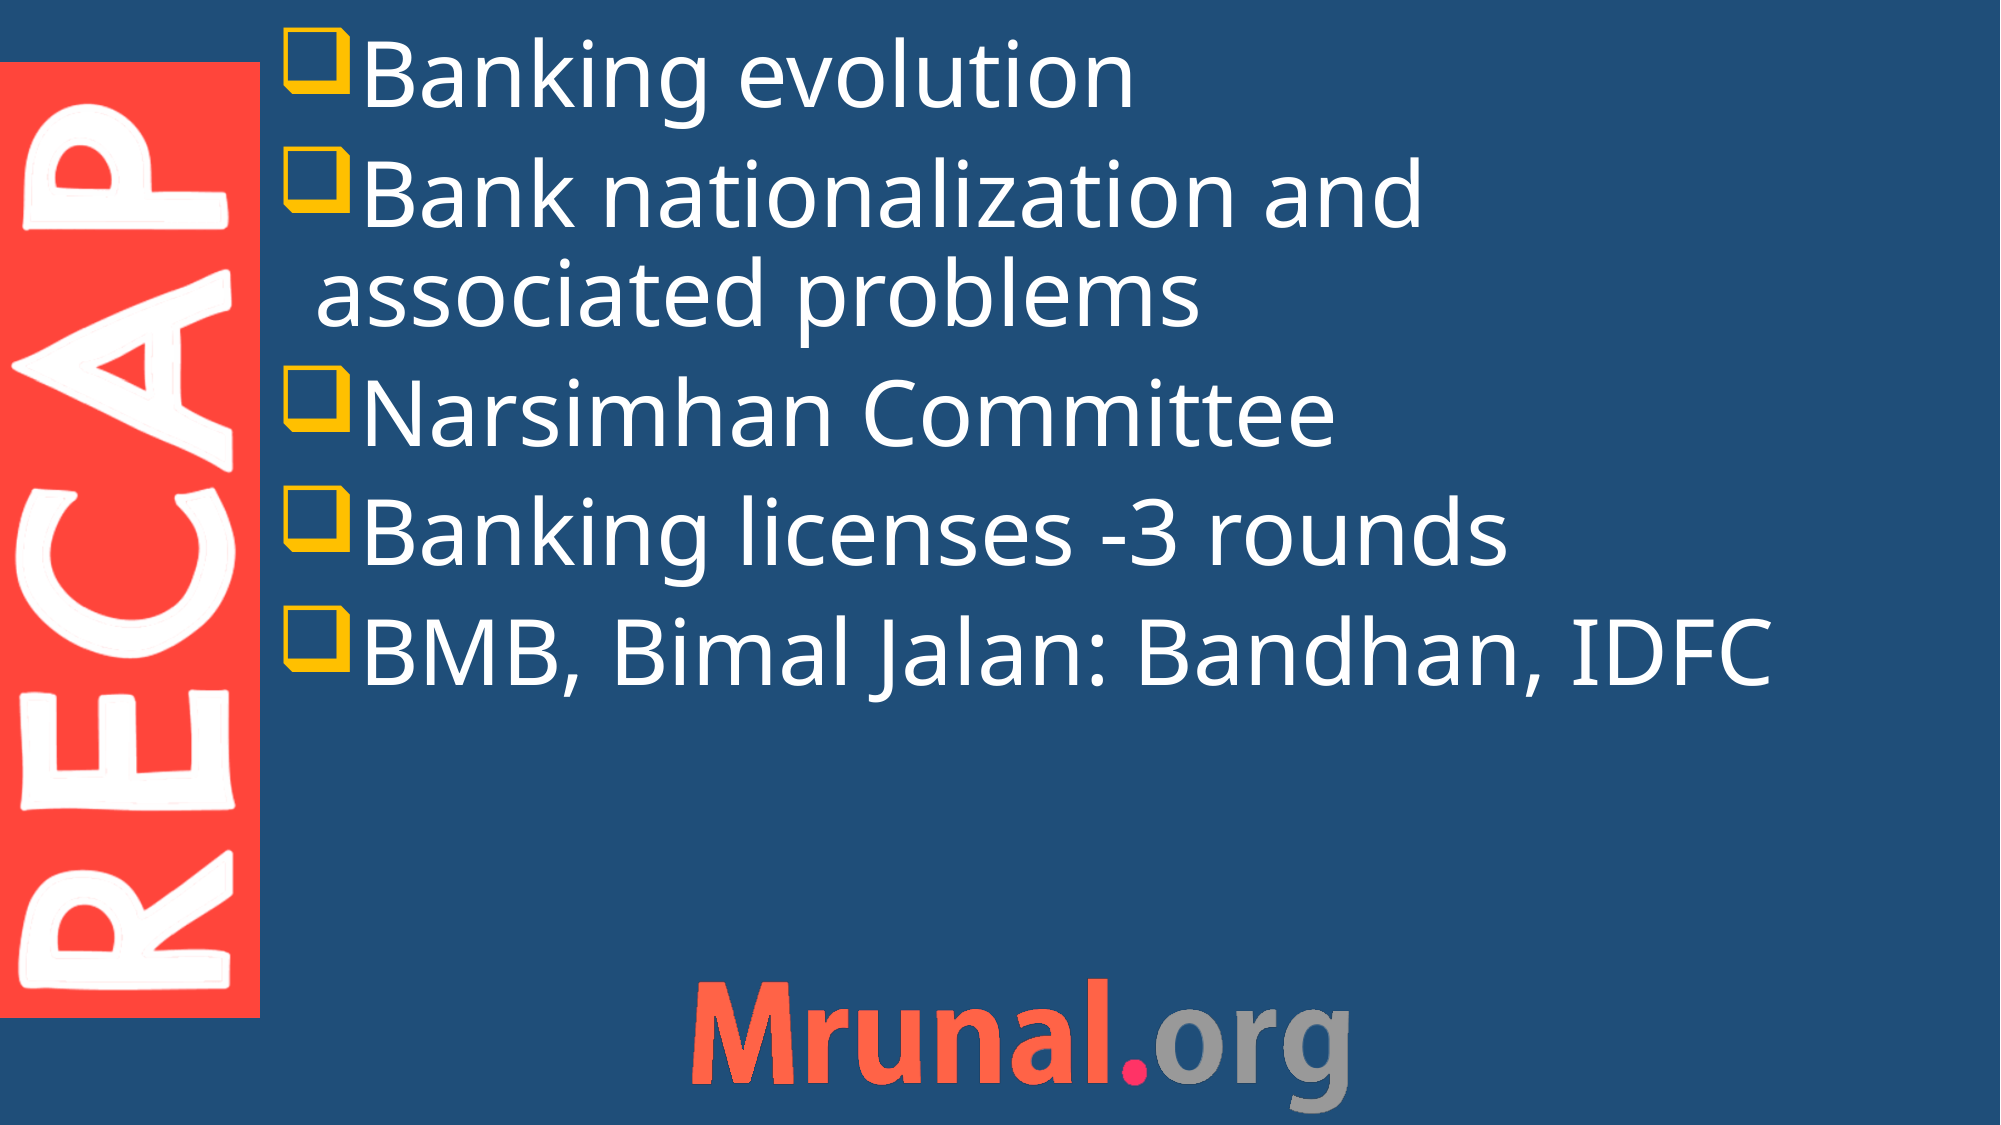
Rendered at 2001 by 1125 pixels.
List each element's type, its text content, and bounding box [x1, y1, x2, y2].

list Banking evolution Bank nationalization and associated problems Narsimhan Committee Banking licenses -3 rounds BMB, Bimal Jalan: Bandhan, IDFC [261, 20, 1909, 1014]
picture [0, 63, 260, 1017]
picture [683, 1014, 1354, 1125]
